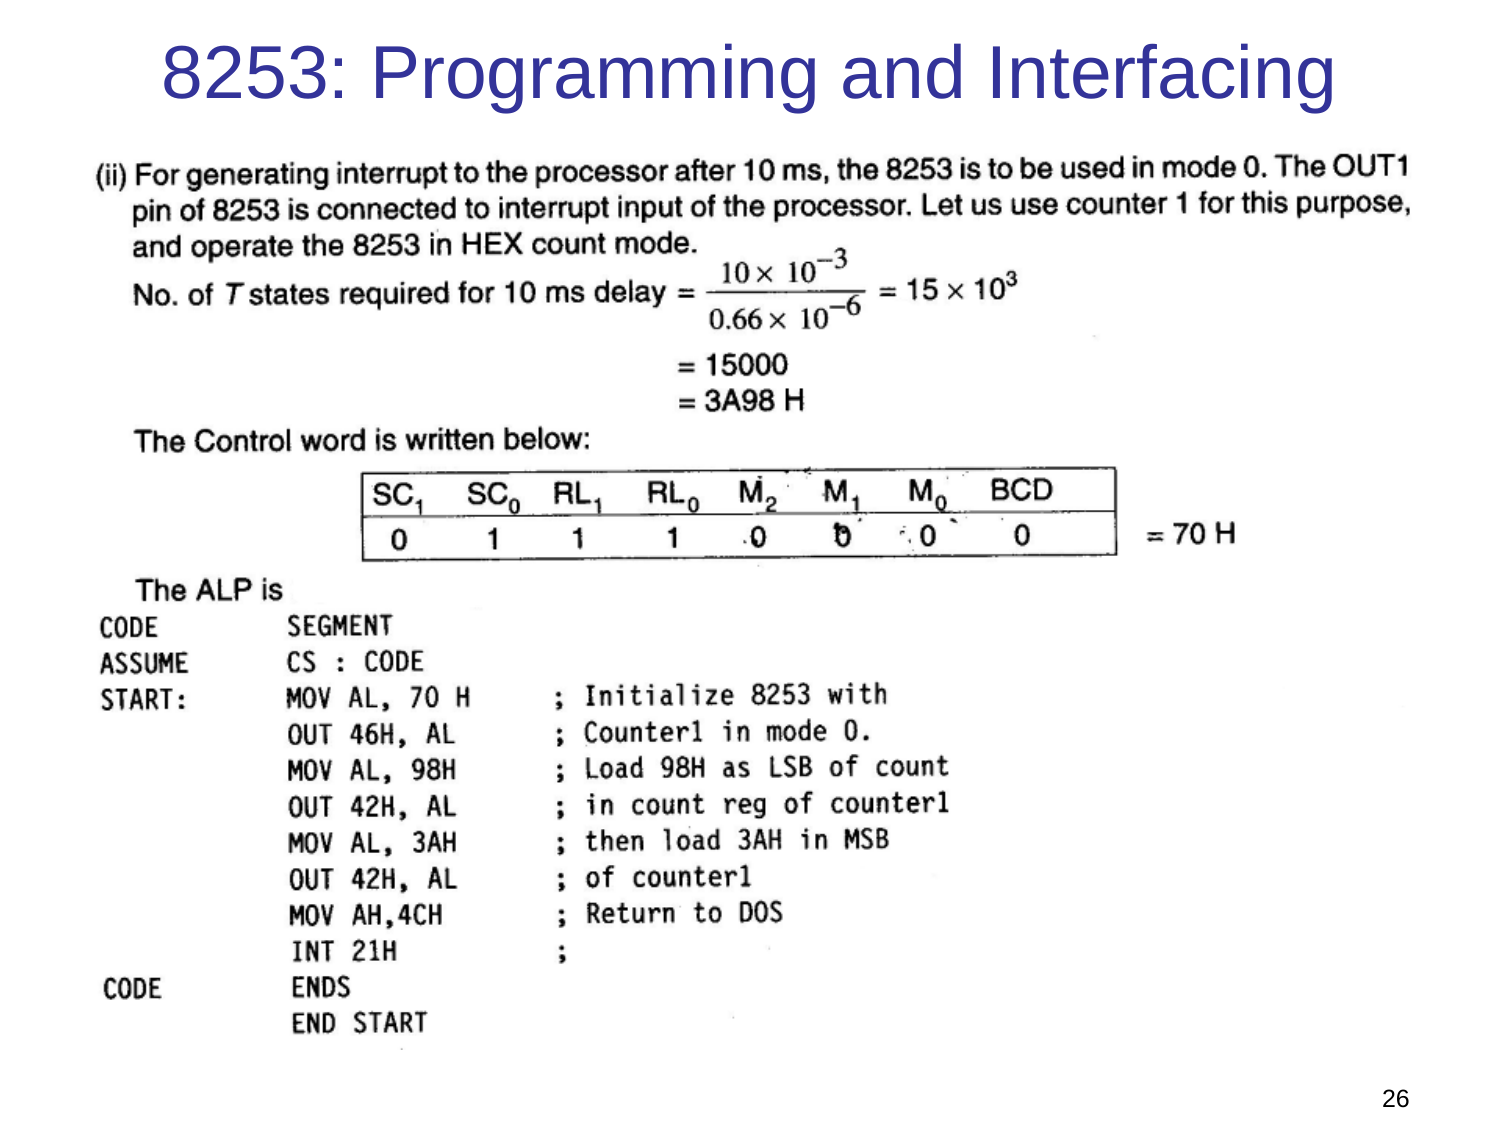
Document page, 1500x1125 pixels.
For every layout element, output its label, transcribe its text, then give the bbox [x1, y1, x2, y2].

slide_number 26 [1074, 1074, 1426, 1103]
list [76, 137, 1424, 1051]
title 8253: Programming and Interfacing [24, 12, 1476, 126]
